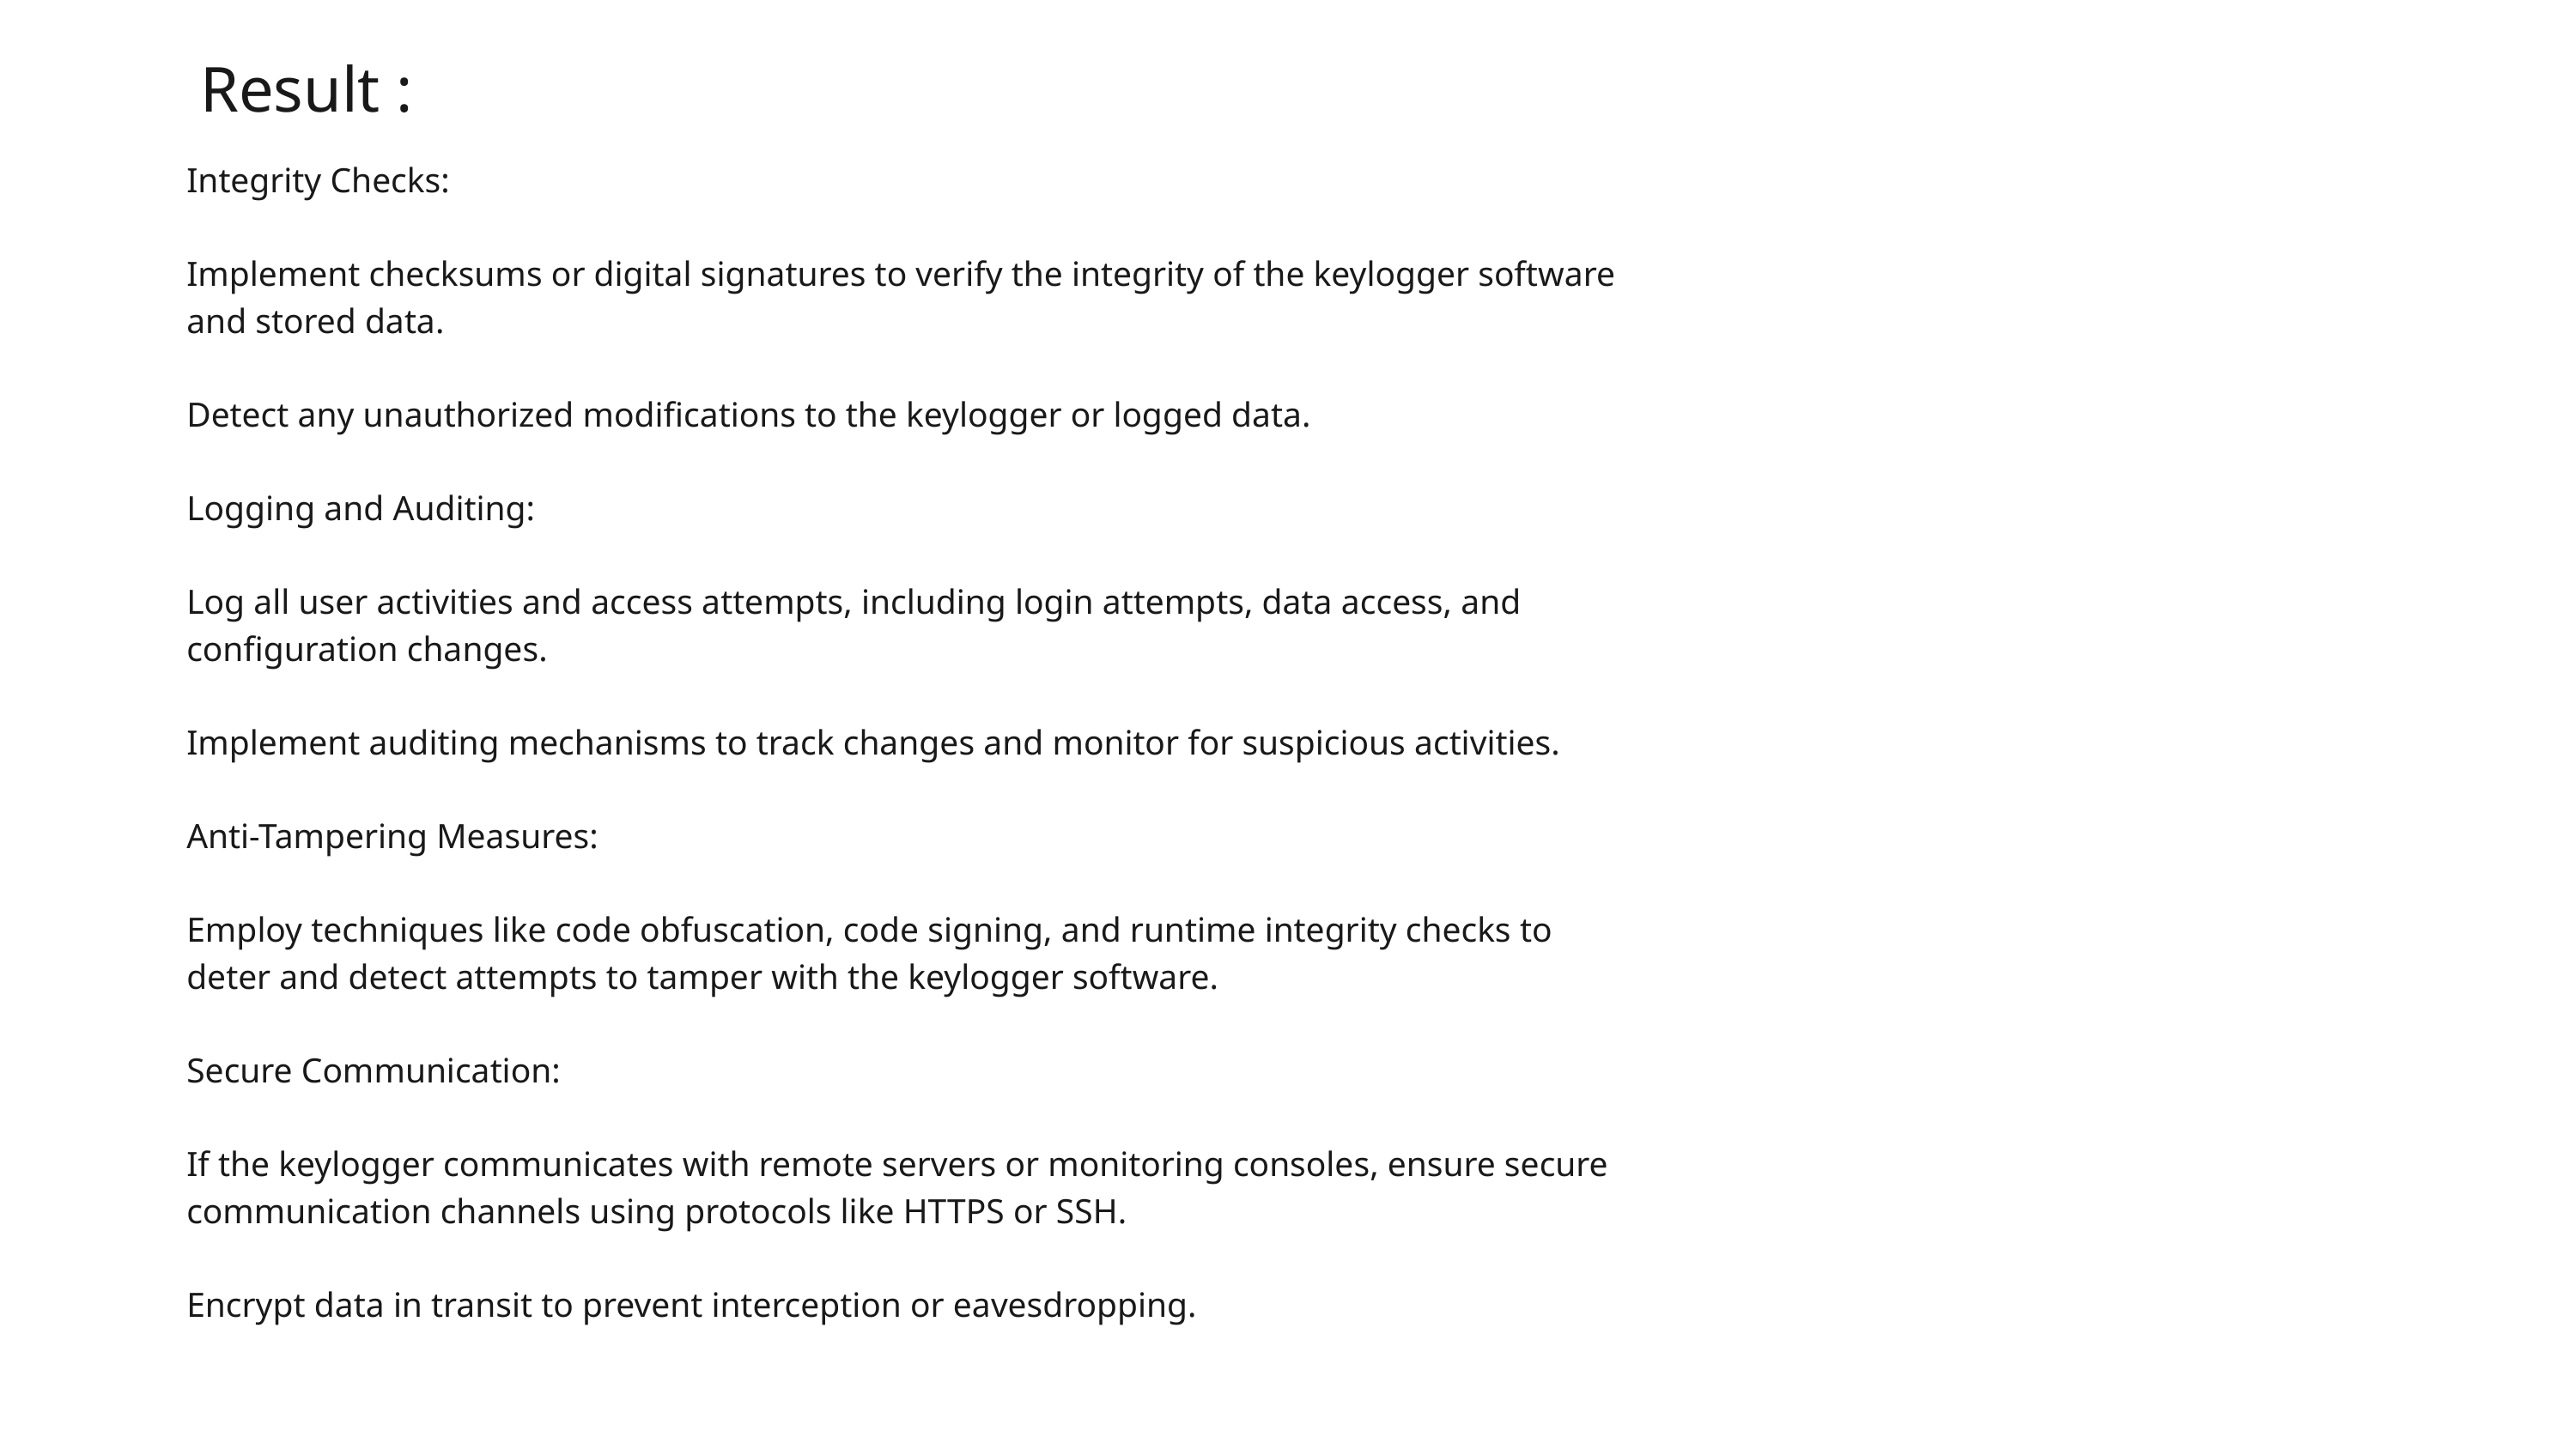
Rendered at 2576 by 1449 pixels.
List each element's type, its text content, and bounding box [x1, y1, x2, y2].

text_box Result : [186, 38, 427, 125]
text_box Integrity Checks: Implement checksums or digital signatures to verify the integrity of the keylogger software and stored data. Detect any unauthorized modifications to the keylogger or logged data. Logging and Auditing: Log all user activities and access attempts, including login attempts, data access, and configuration changes. Implement auditing mechanisms to track changes and monitor for suspicious activities. Anti-Tampering Measures: Employ techniques like code obfuscation, code signing, and runtime integrity checks to deter and detect attempts to tamper with the keylogger software. Secure Communication: If the keylogger communicates with remote servers or monitoring consoles, ensure secure communication channels using protocols like HTTPS or SSH. Encrypt data in transit to prevent interception or eavesdropping. [186, 152, 2043, 1325]
